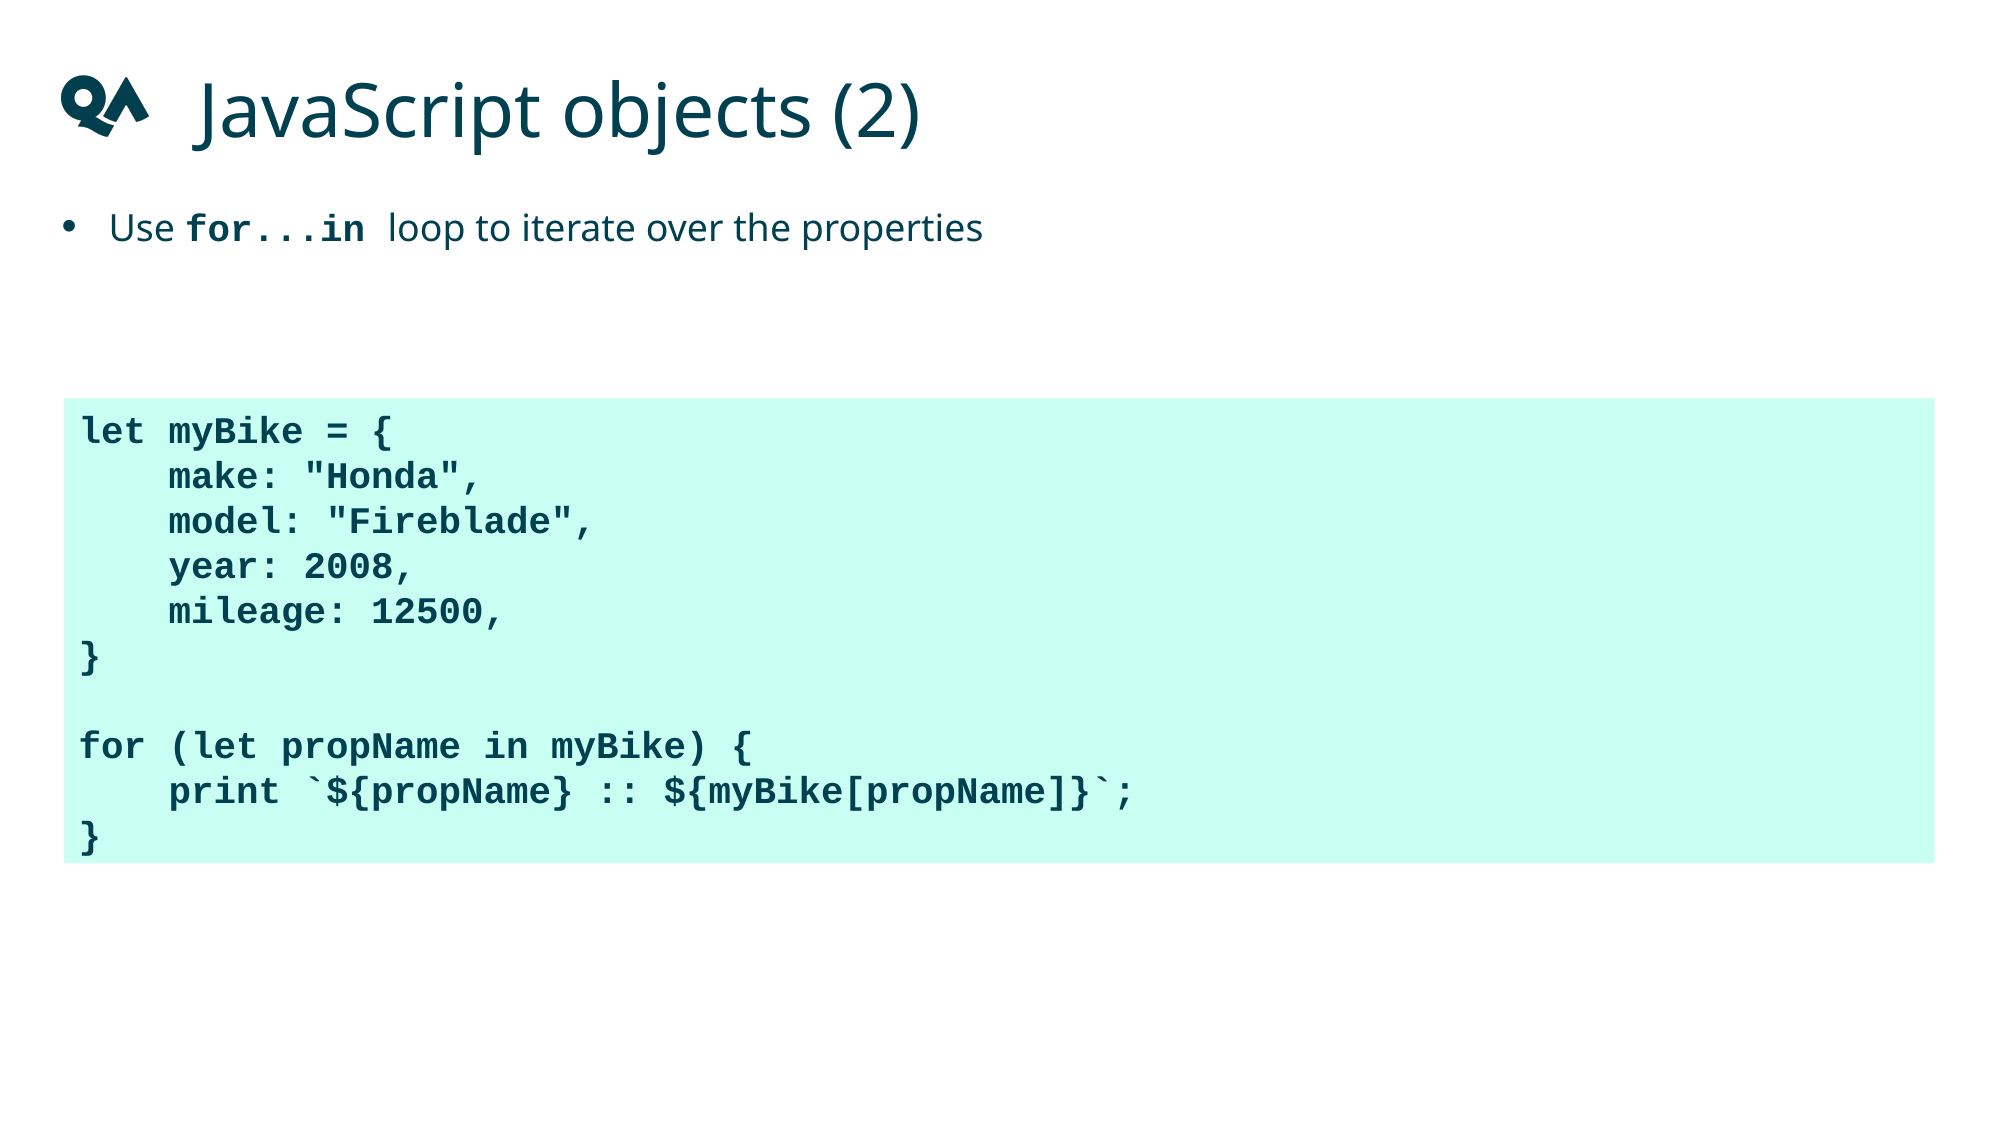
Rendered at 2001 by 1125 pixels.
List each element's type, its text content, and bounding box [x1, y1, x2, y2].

text_box let myBike = { make: "Honda", model: "Fireblade", year: 2008, mileage: 12500, } for (let propName in myBike) { print `${propName} :: ${myBike[propName]}`; } [63, 398, 1935, 864]
list Use for...in loop to iterate over the properties [61, 203, 1937, 1063]
list JavaScript objects (2) [198, 62, 1937, 148]
picture [44, 61, 166, 148]
